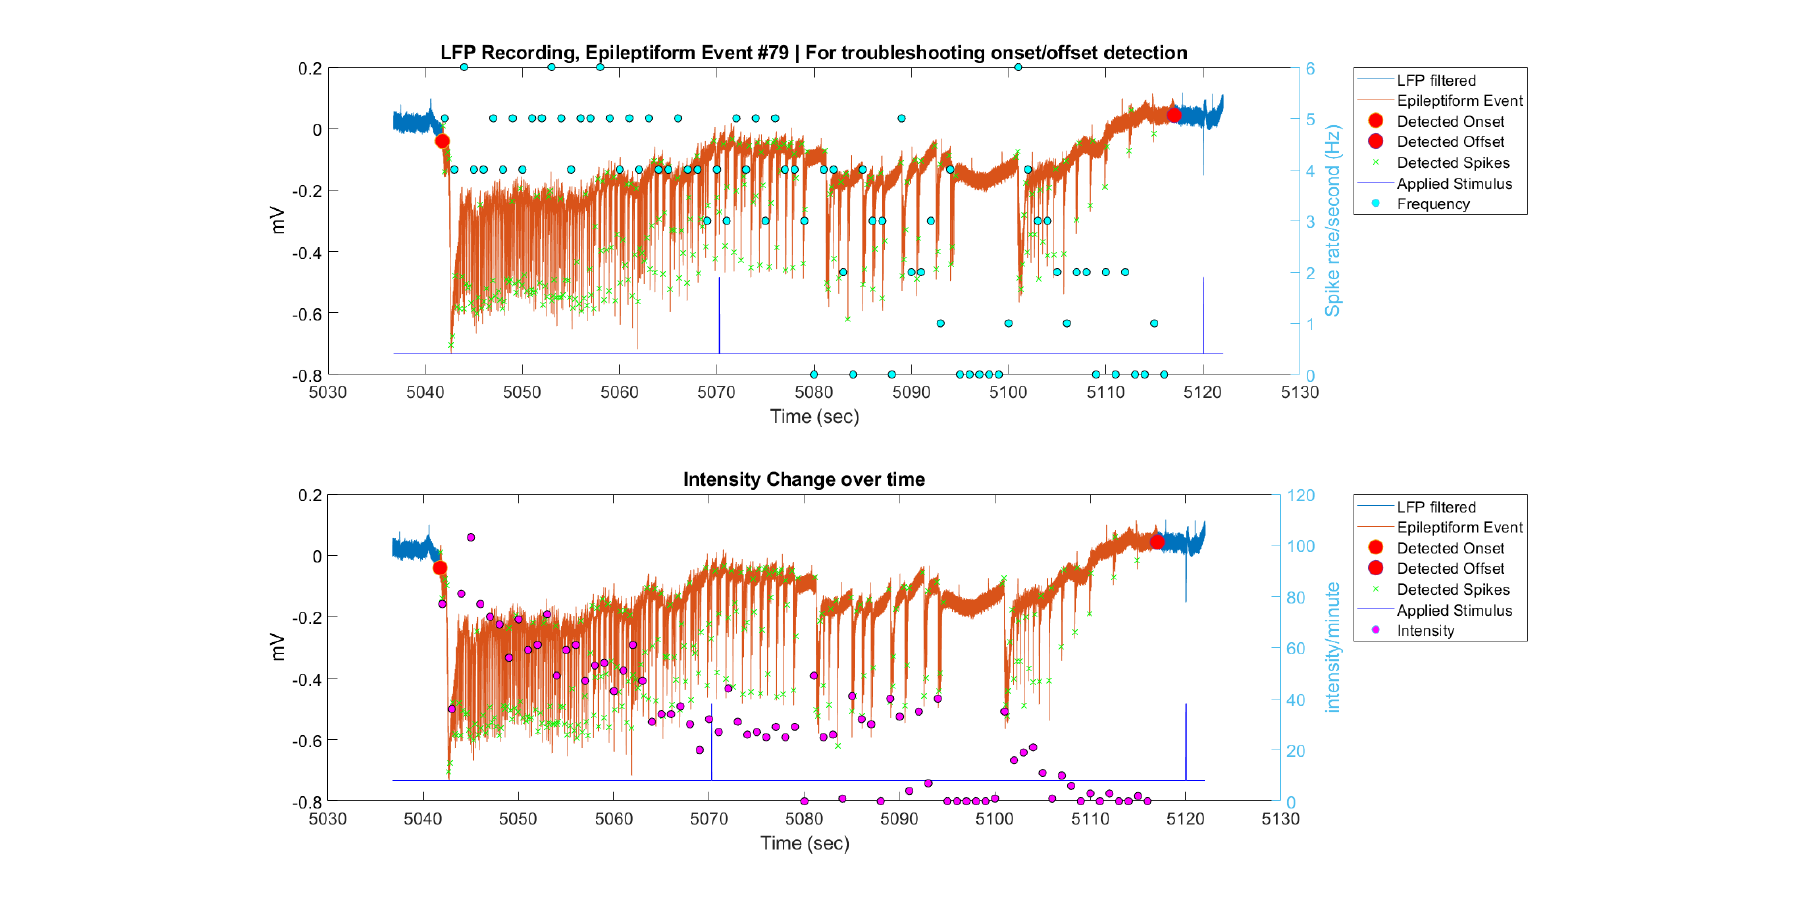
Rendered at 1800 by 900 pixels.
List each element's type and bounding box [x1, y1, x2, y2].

picture [126, 0, 1674, 900]
